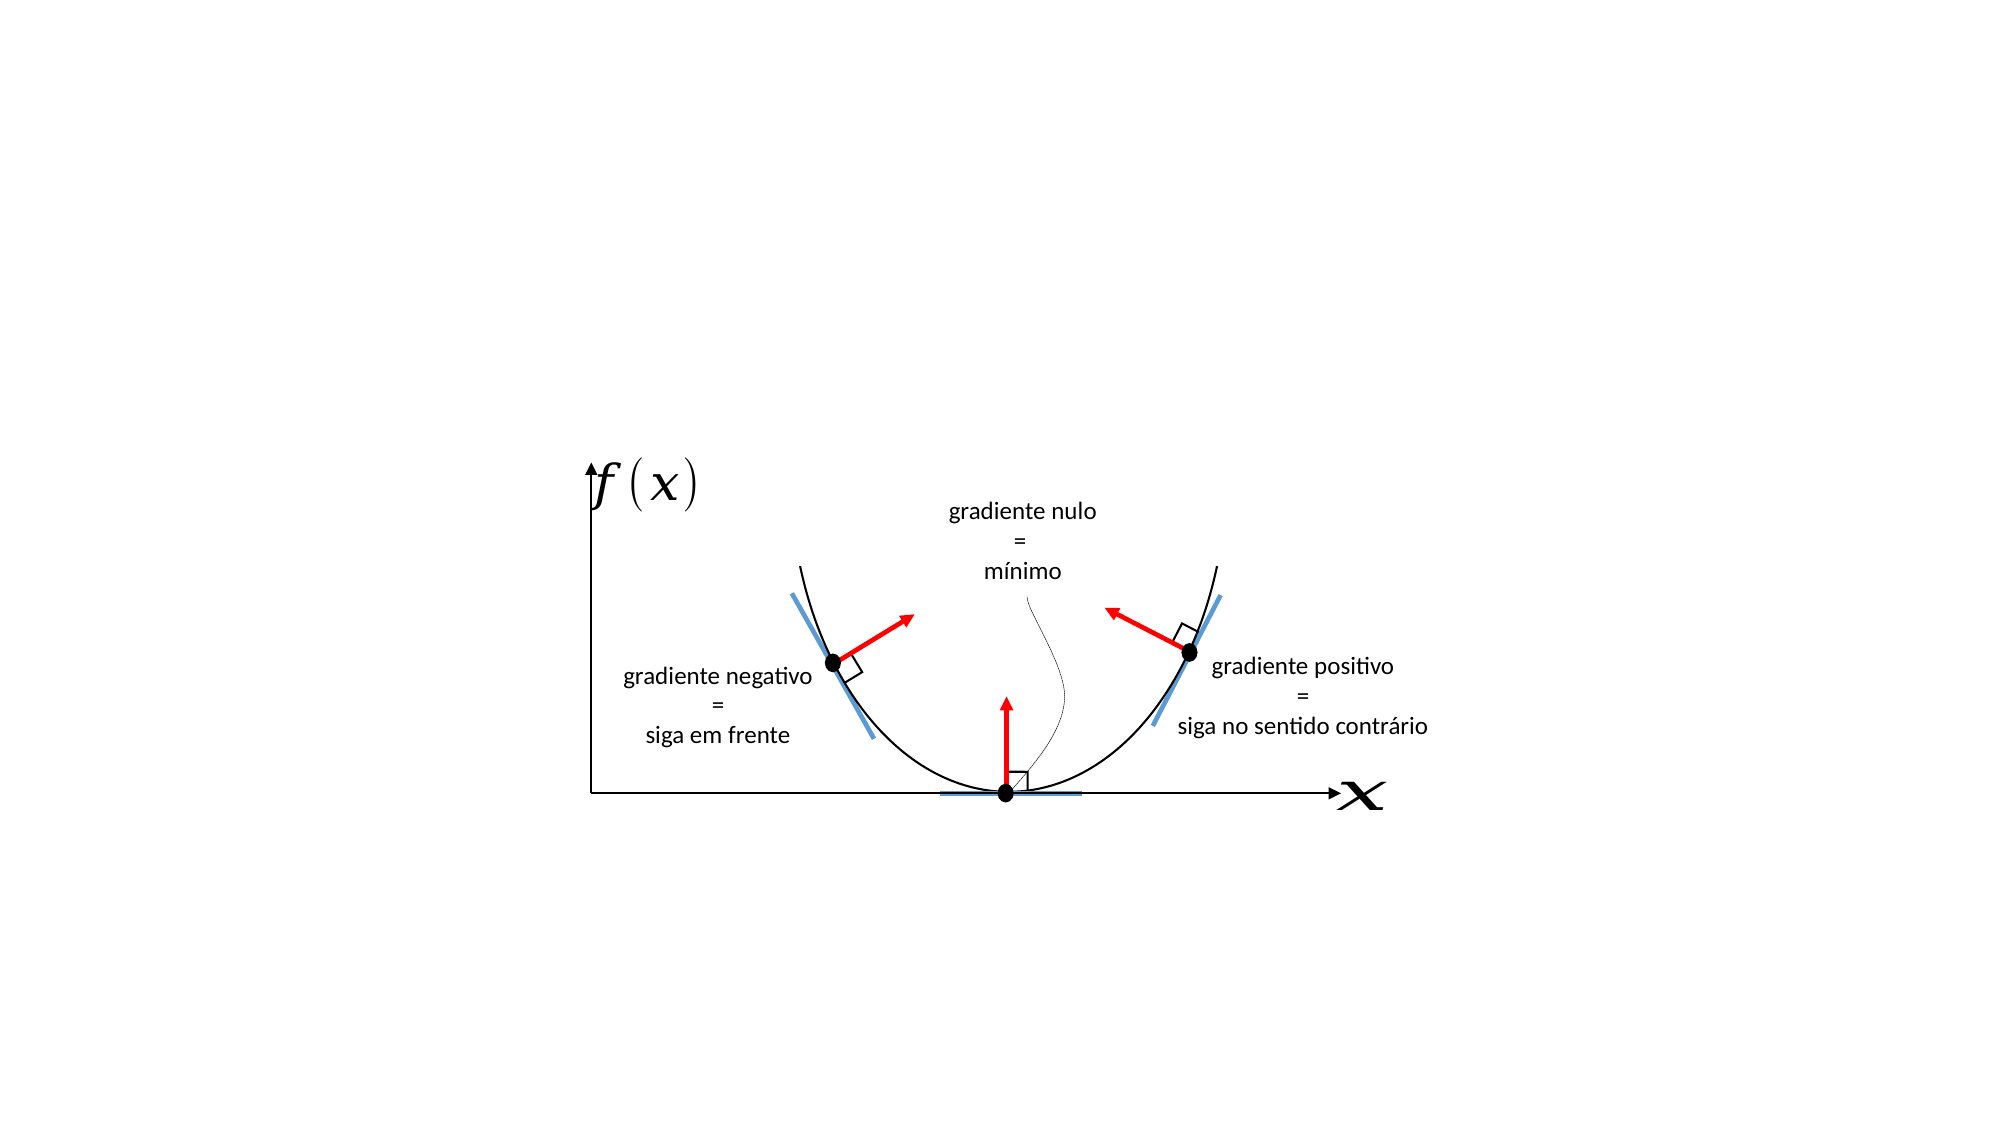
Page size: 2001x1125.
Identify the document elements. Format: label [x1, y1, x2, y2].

text_box [577, 124, 1468, 824]
